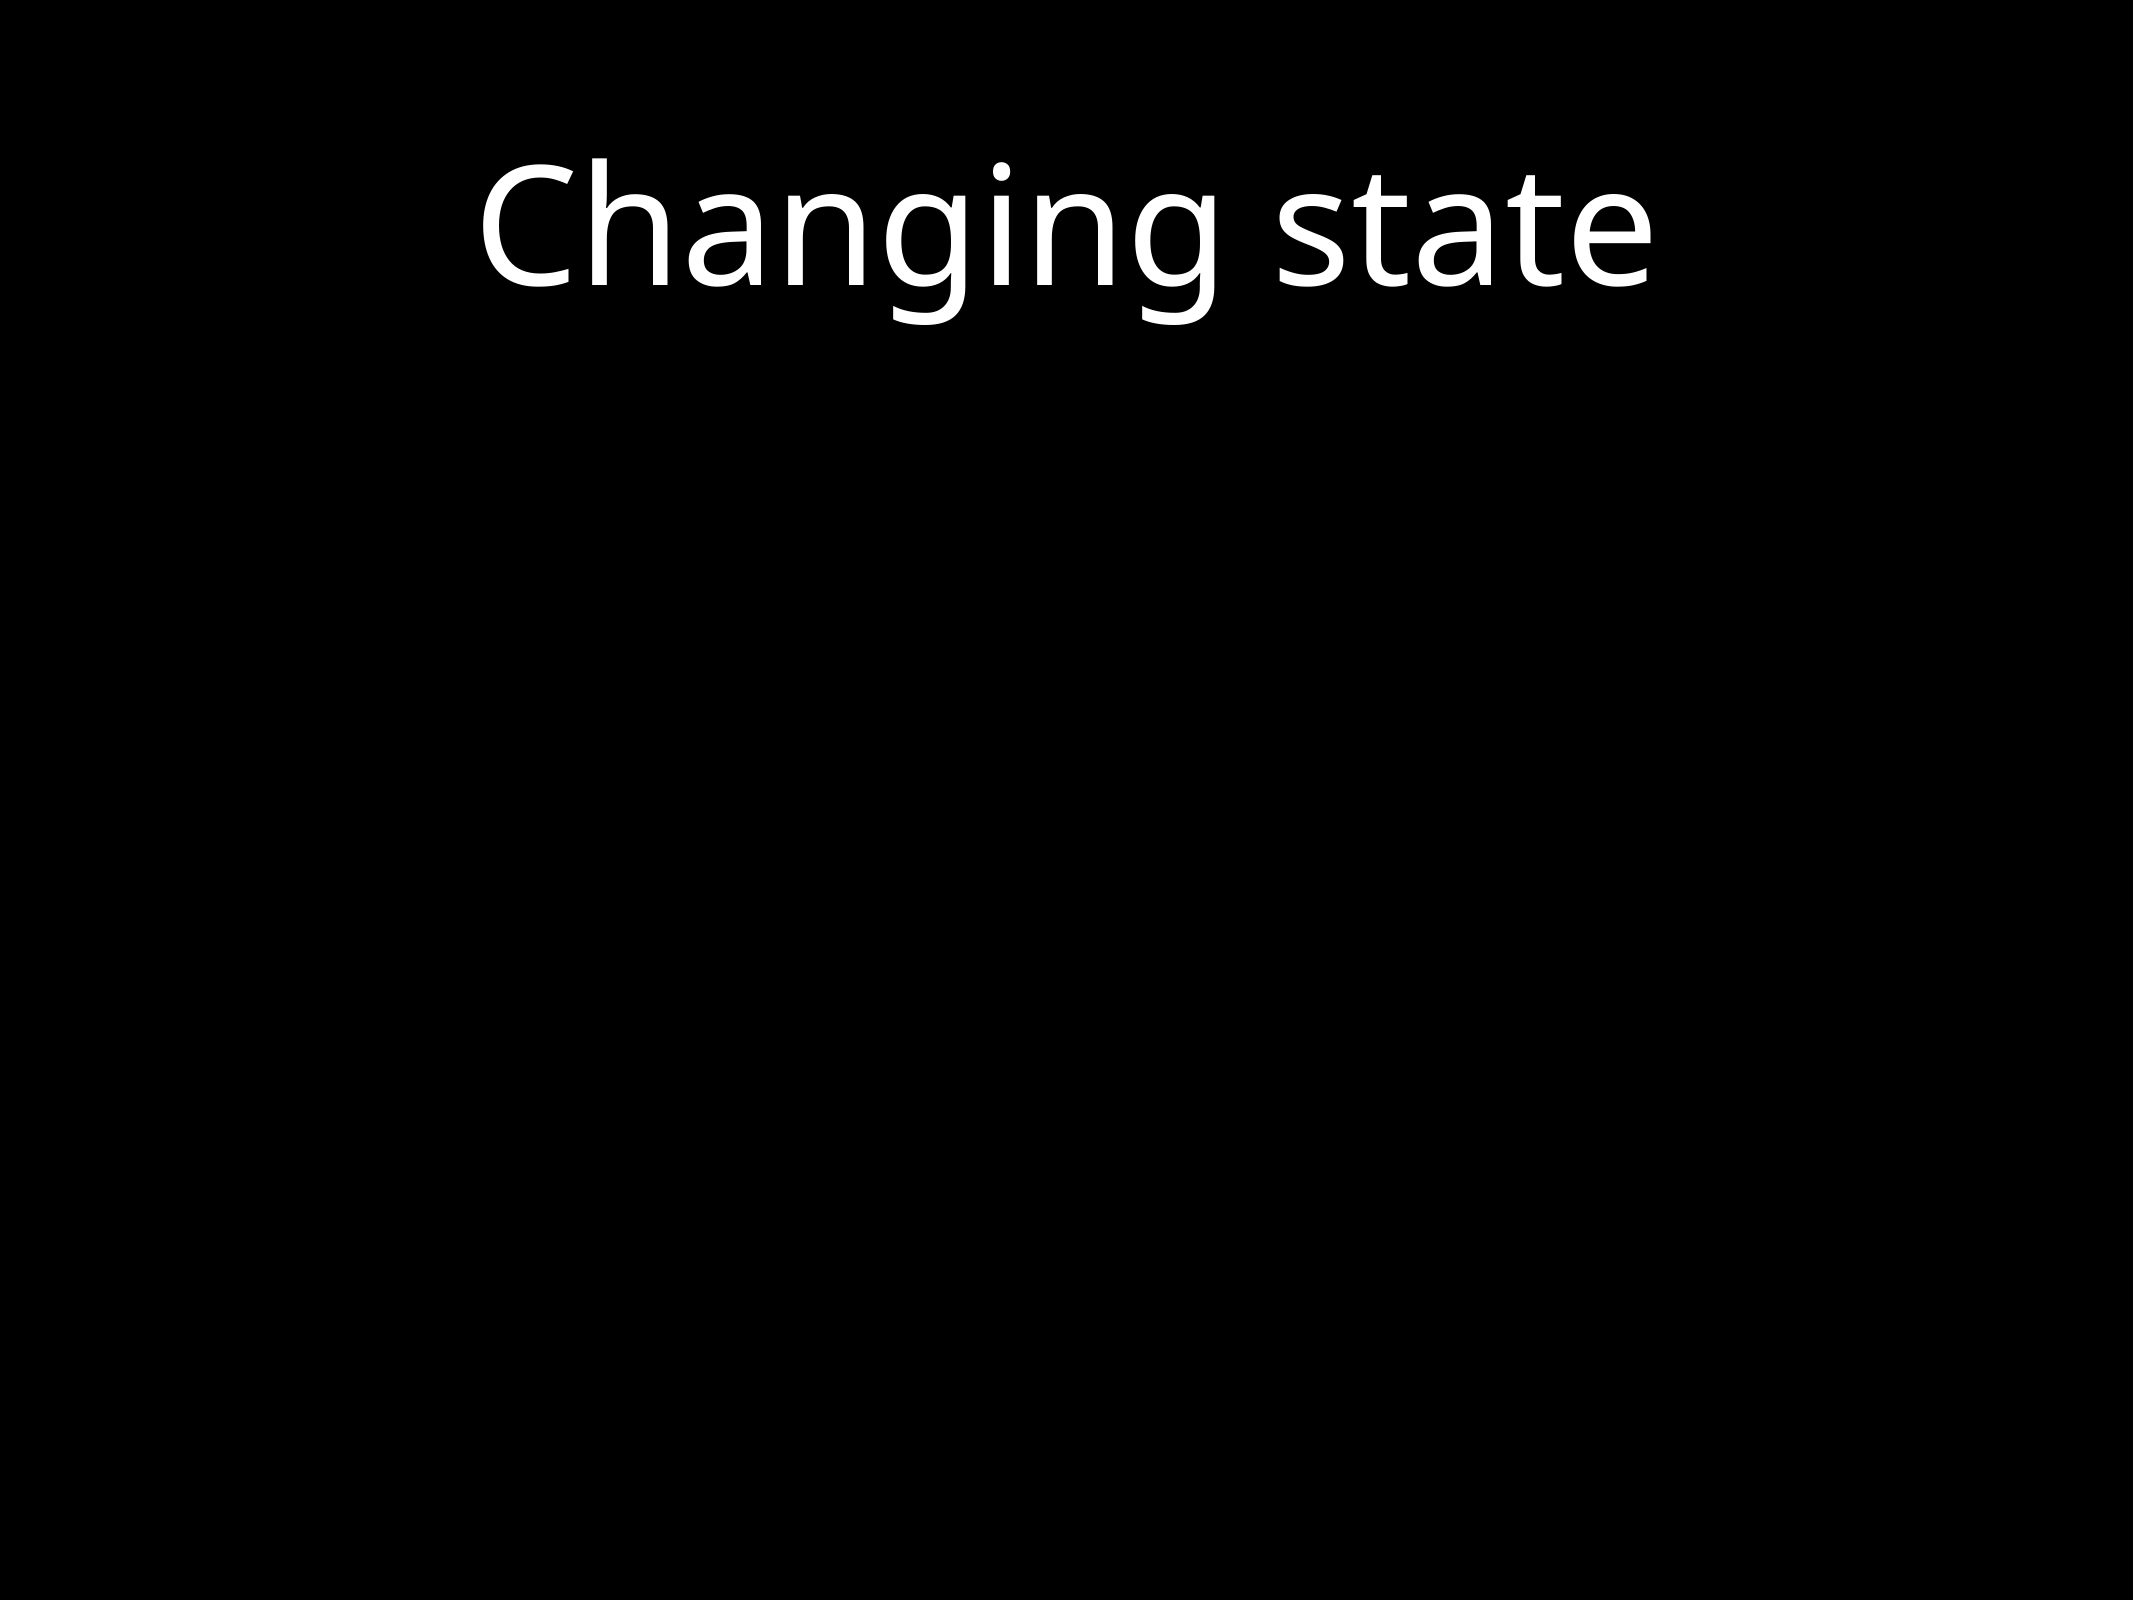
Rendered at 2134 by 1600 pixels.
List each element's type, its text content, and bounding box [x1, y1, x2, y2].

title Changing state [156, 41, 1978, 396]
